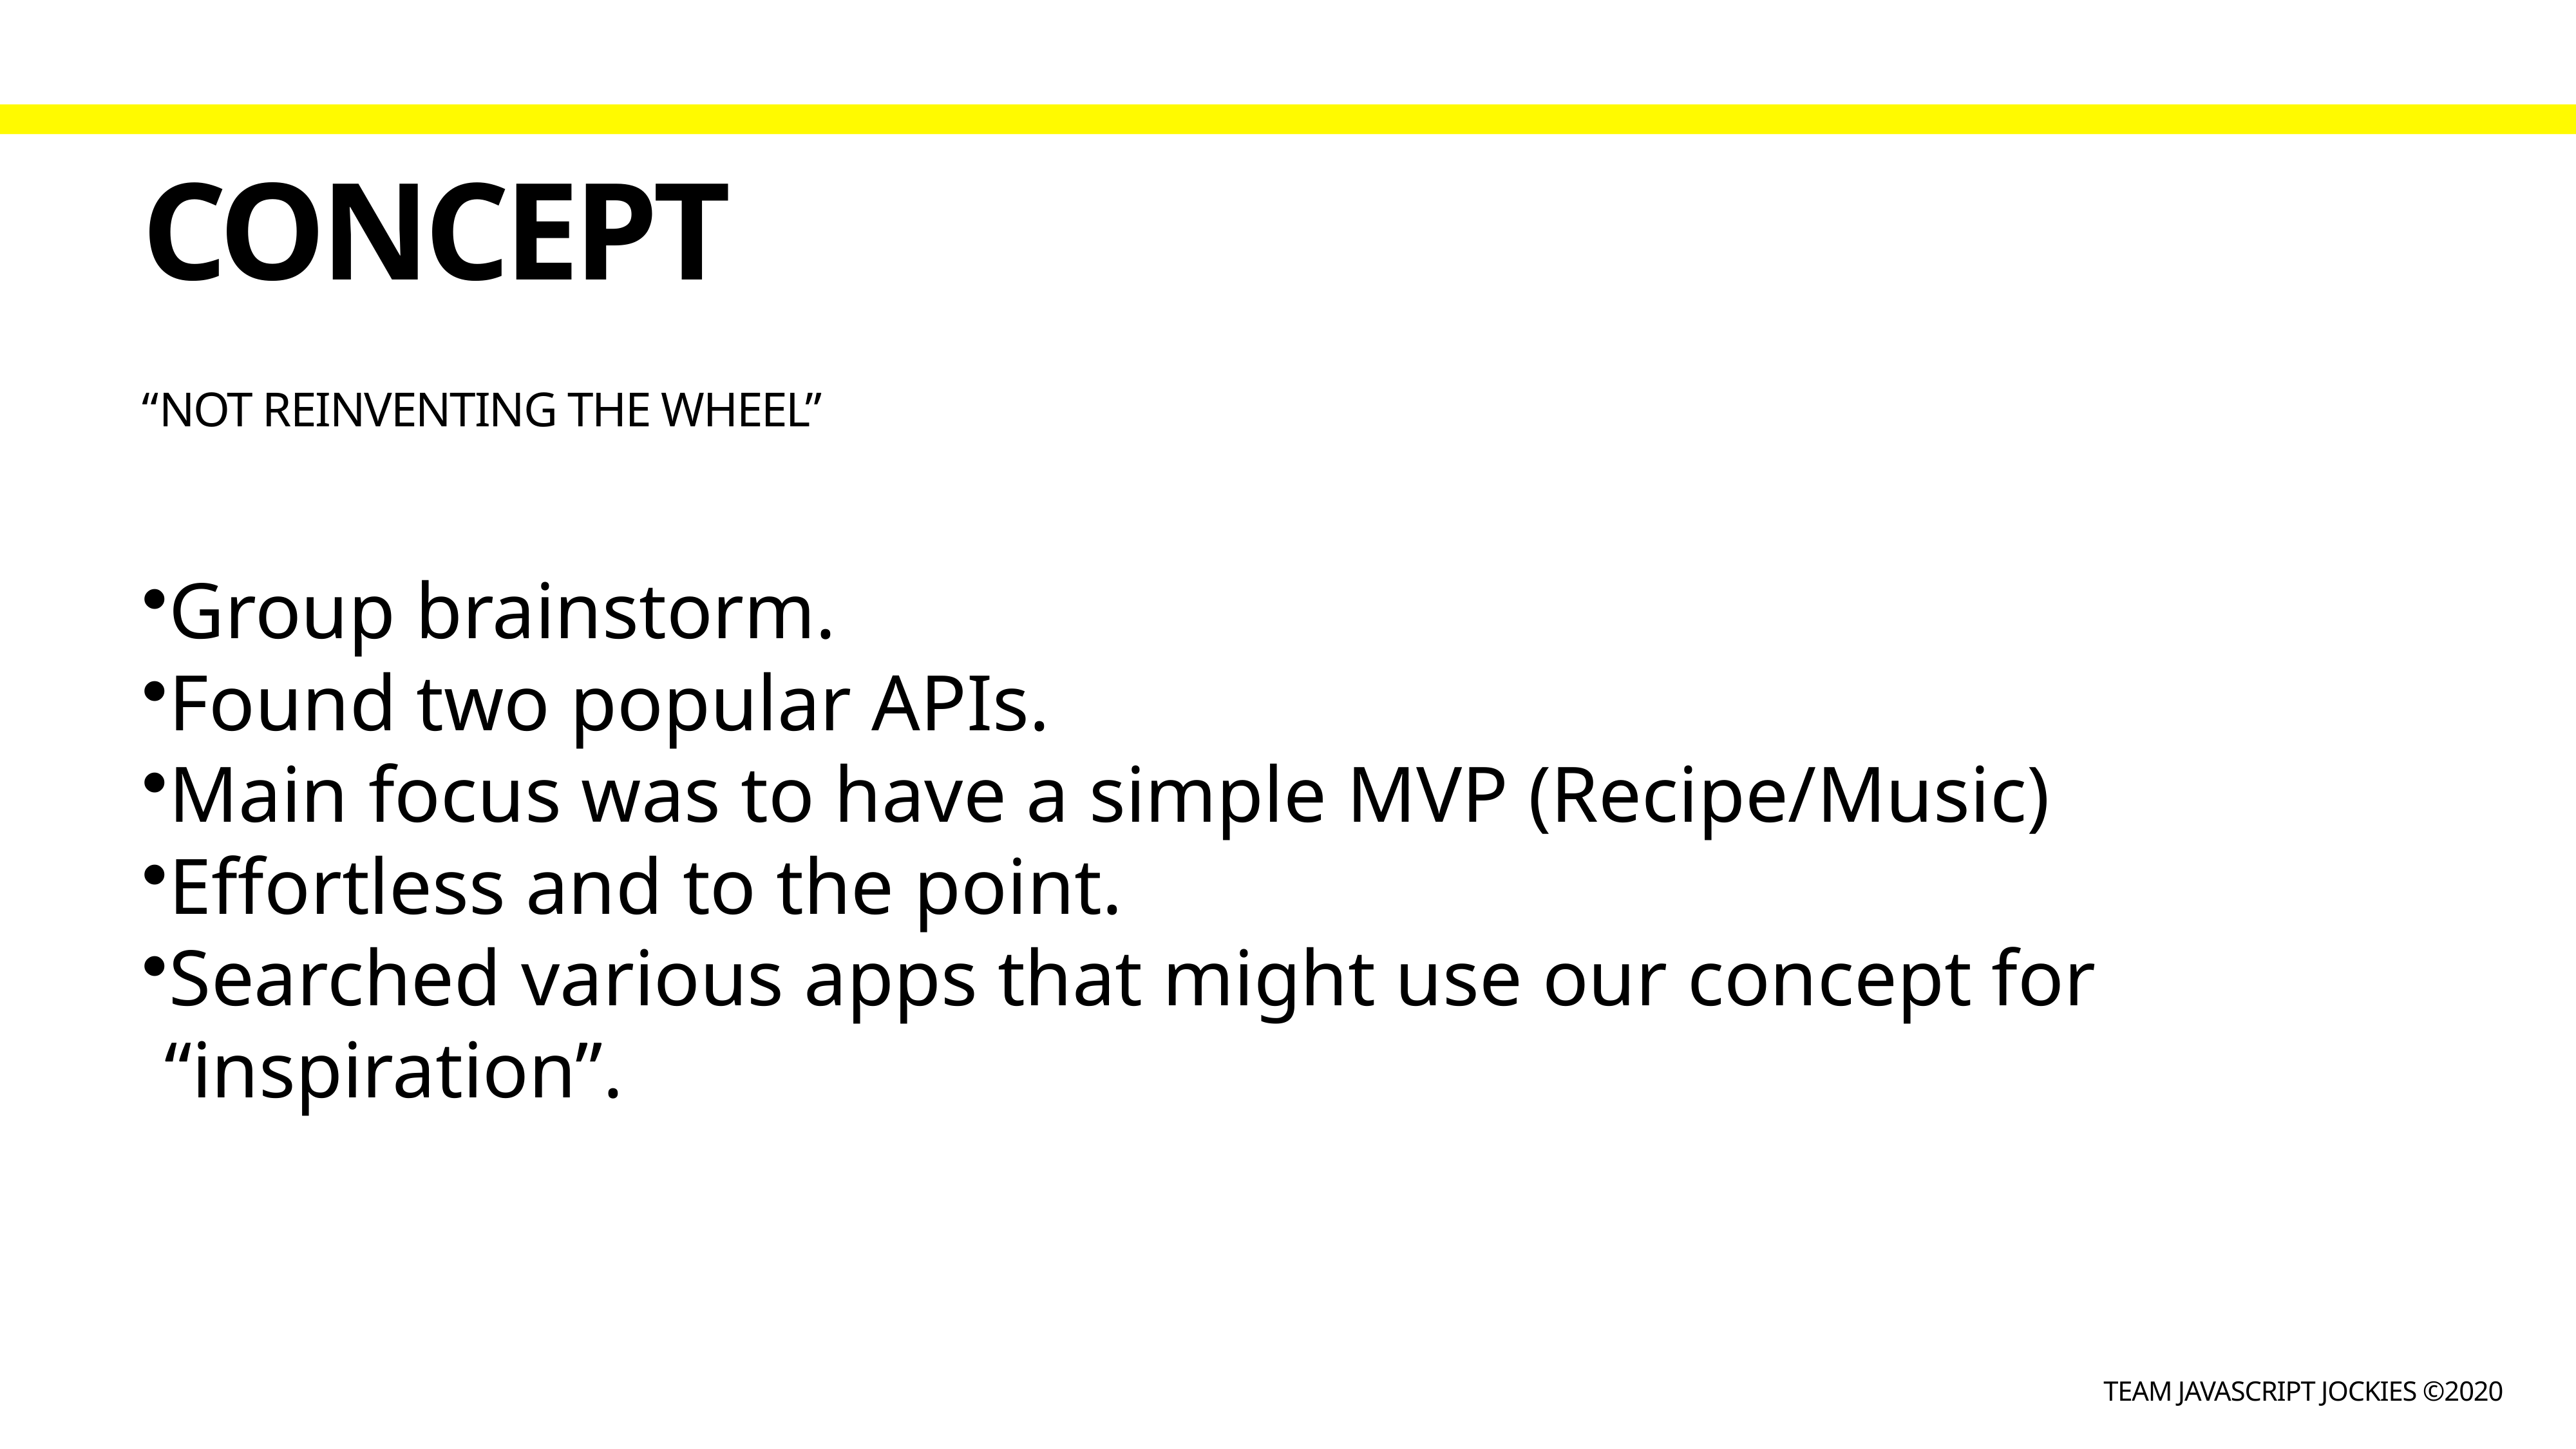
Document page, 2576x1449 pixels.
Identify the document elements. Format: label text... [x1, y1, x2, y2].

list Group brainstorm. Found two popular APIs. Main focus was to have a simple MVP (Recipe/Music) Effortless and to the point. Searched various apps that might use our concept for “inspiration”. [136, 556, 2448, 1311]
list “Not Reinventing the wheel” [136, 374, 2448, 448]
title Concept [136, 171, 2448, 360]
list Team Javascript Jockies ©2020 [2098, 1368, 2576, 1415]
